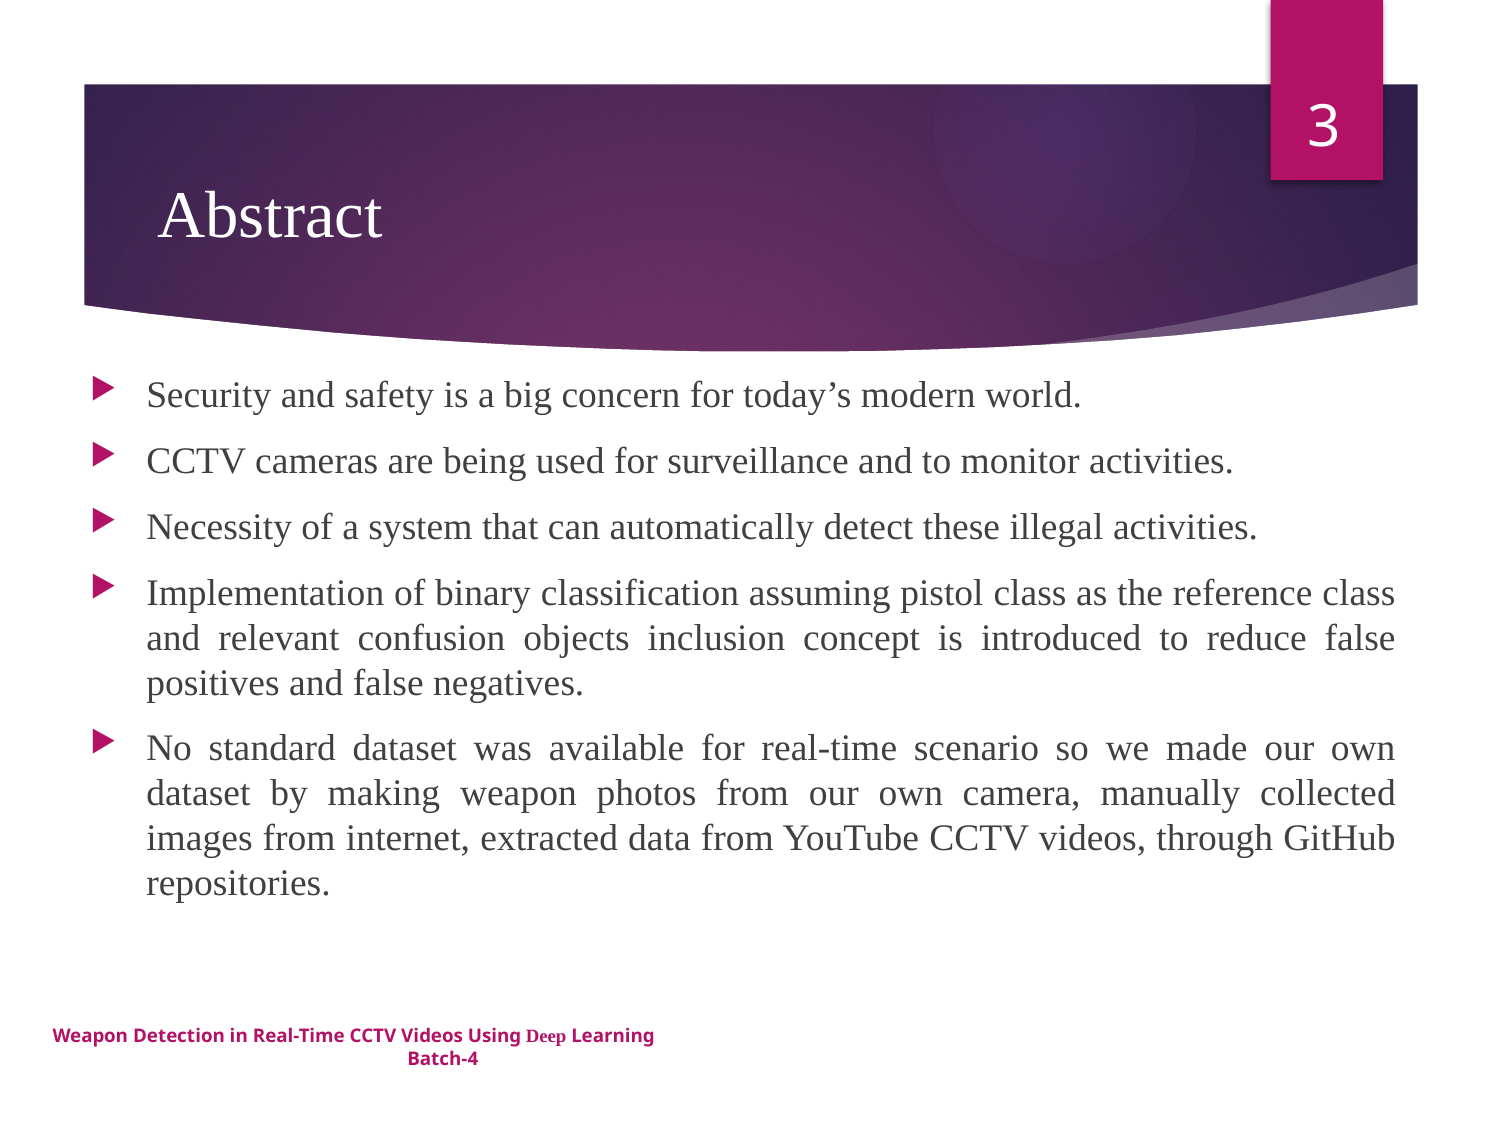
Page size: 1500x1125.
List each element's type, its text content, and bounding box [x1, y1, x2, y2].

list Security and safety is a big concern for today’s modern world. CCTV cameras are being used for surveillance and to monitor activities. Necessity of a system that can automatically detect these illegal activities. Implementation of binary classification assuming pistol class as the reference class and relevant confusion objects inclusion concept is introduced to reduce false positives and false negatives. No standard dataset was available for real-time scenario so we made our own dataset by making weapon photos from our own camera, manually collected images from internet, extracted data from YouTube CCTV videos, through GitHub repositories. [75, 362, 1413, 1000]
footer Weapon Detection in Real-Time CCTV Videos Using Deep Learning Batch-4 [37, 1039, 1475, 1077]
slide_number 3 [1259, 48, 1390, 175]
title Abstract [142, 152, 1183, 269]
